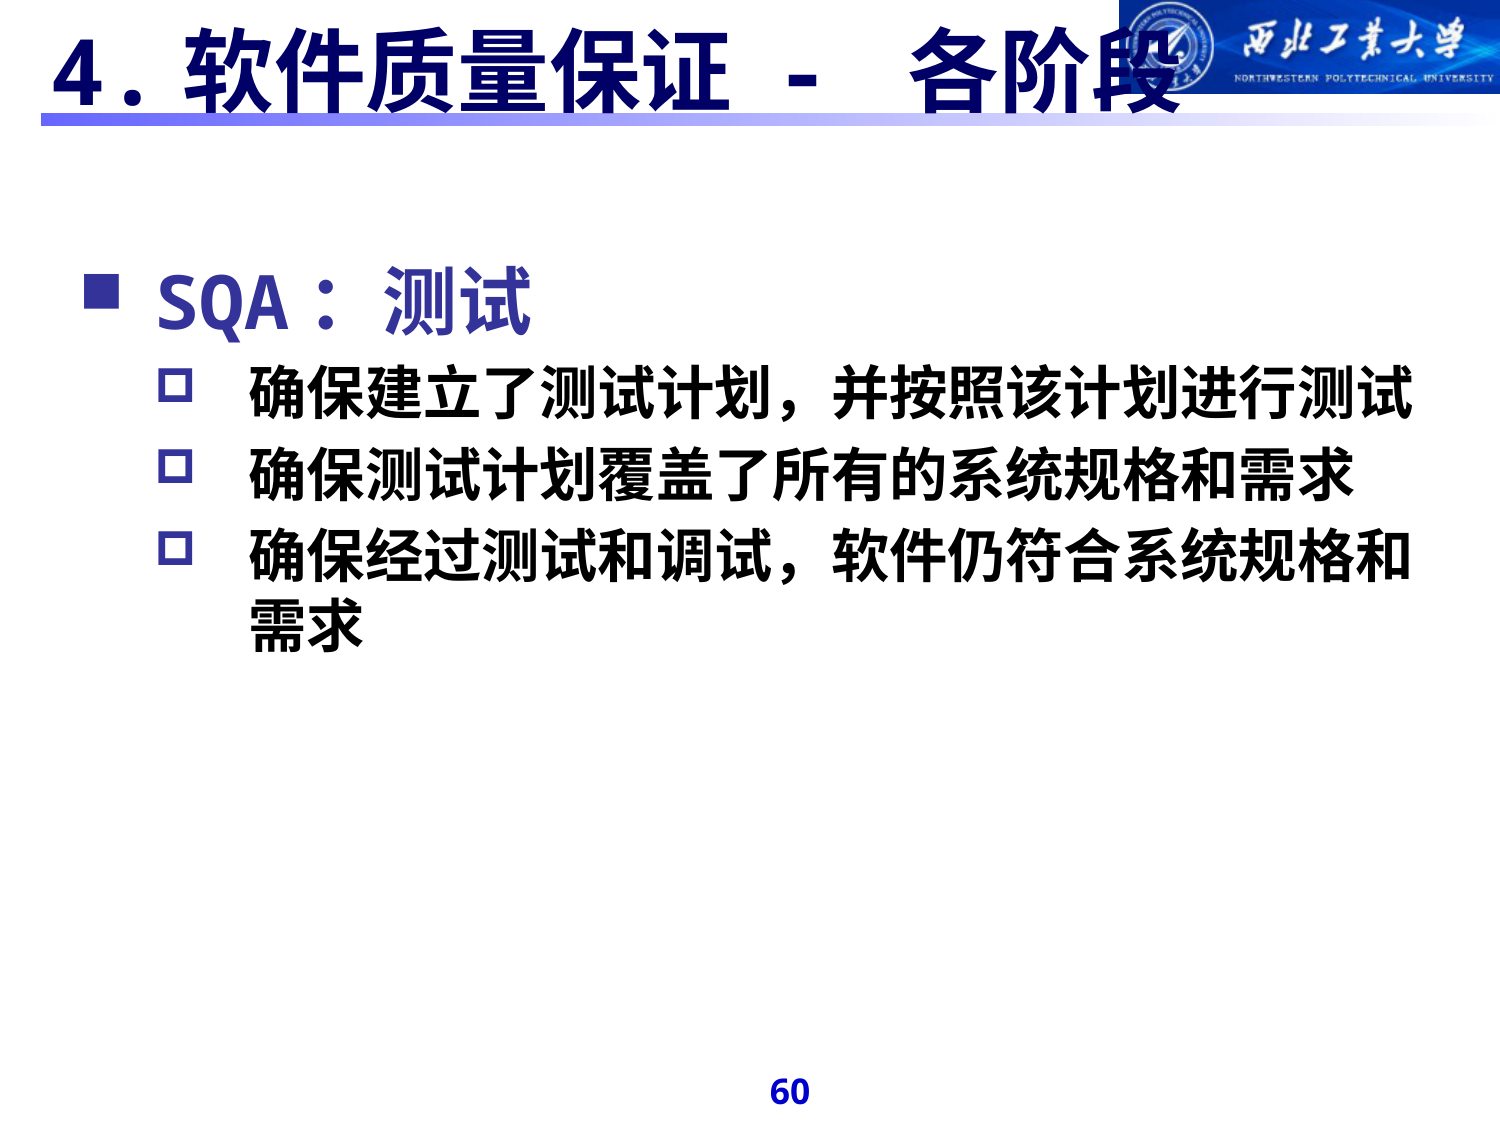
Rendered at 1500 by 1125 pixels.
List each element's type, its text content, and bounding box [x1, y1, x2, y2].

title 4.软件质量保证 - 各阶段 [35, 11, 1407, 126]
text_box SQA：测试 确保建立了测试计划，并按照该计划进行测试 确保测试计划覆盖了所有的系统规格和需求 确保经过测试和调试，软件仍符合系统规格和需求 [64, 142, 1451, 1014]
text_box [35, 153, 1465, 1026]
picture [1119, 0, 1500, 94]
